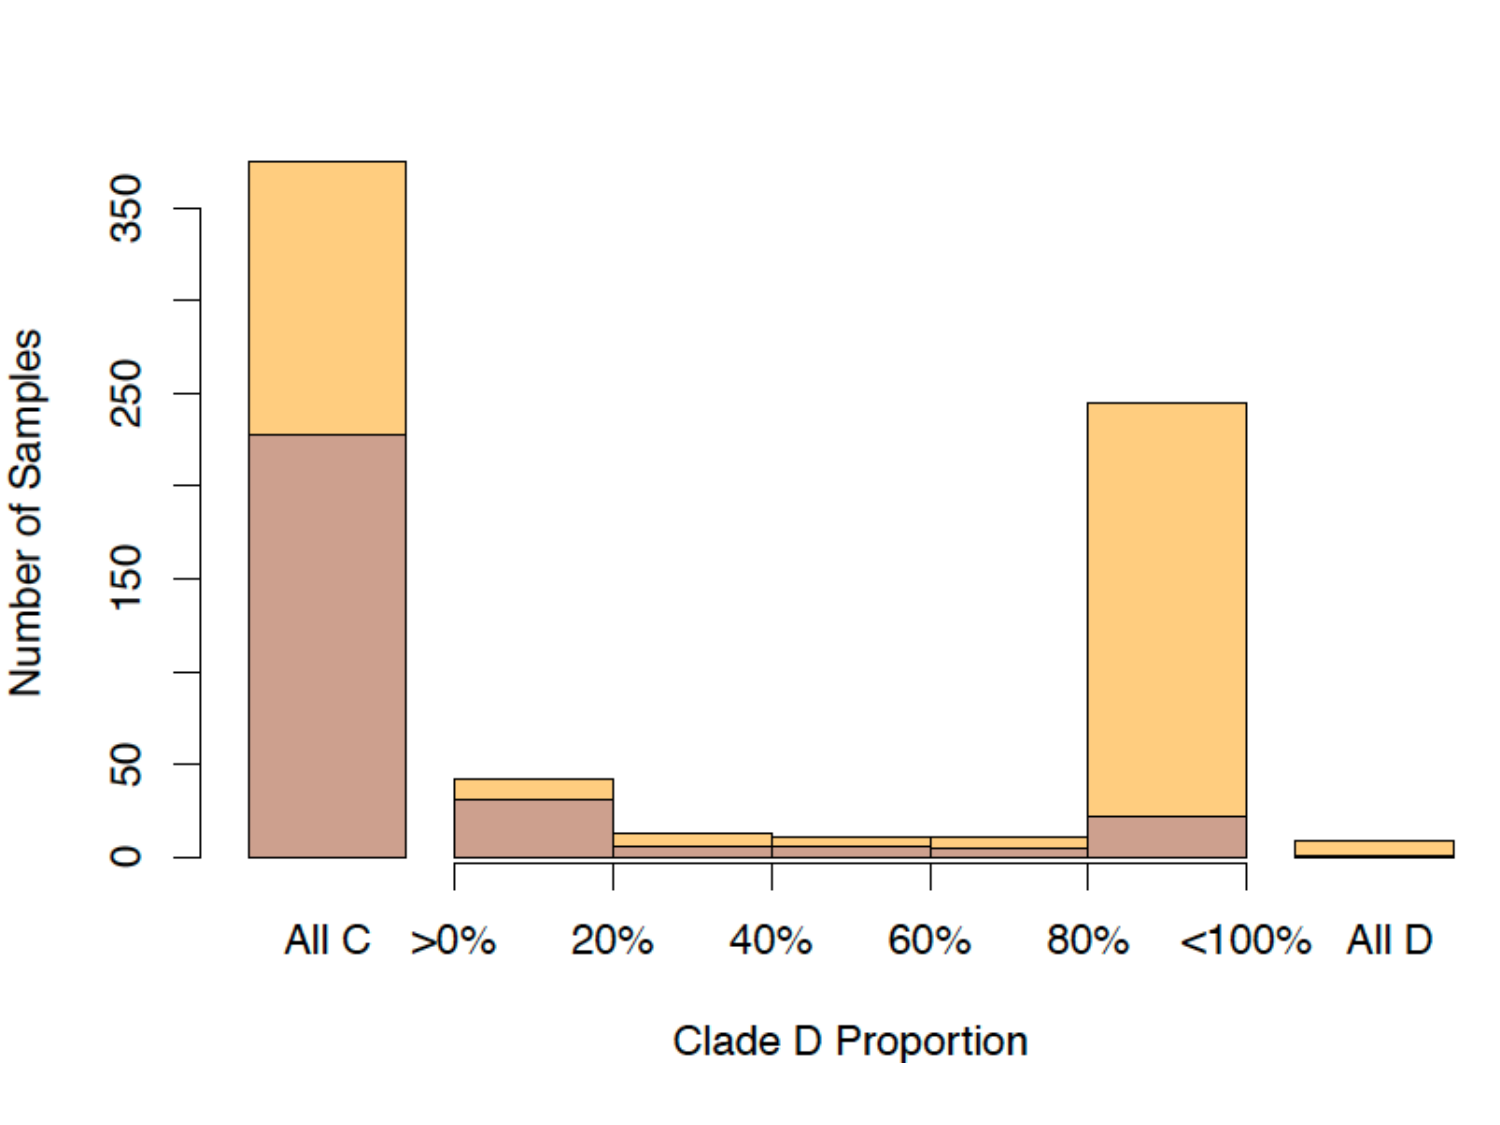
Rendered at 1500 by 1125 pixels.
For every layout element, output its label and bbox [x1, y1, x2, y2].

picture [0, 62, 1500, 1063]
